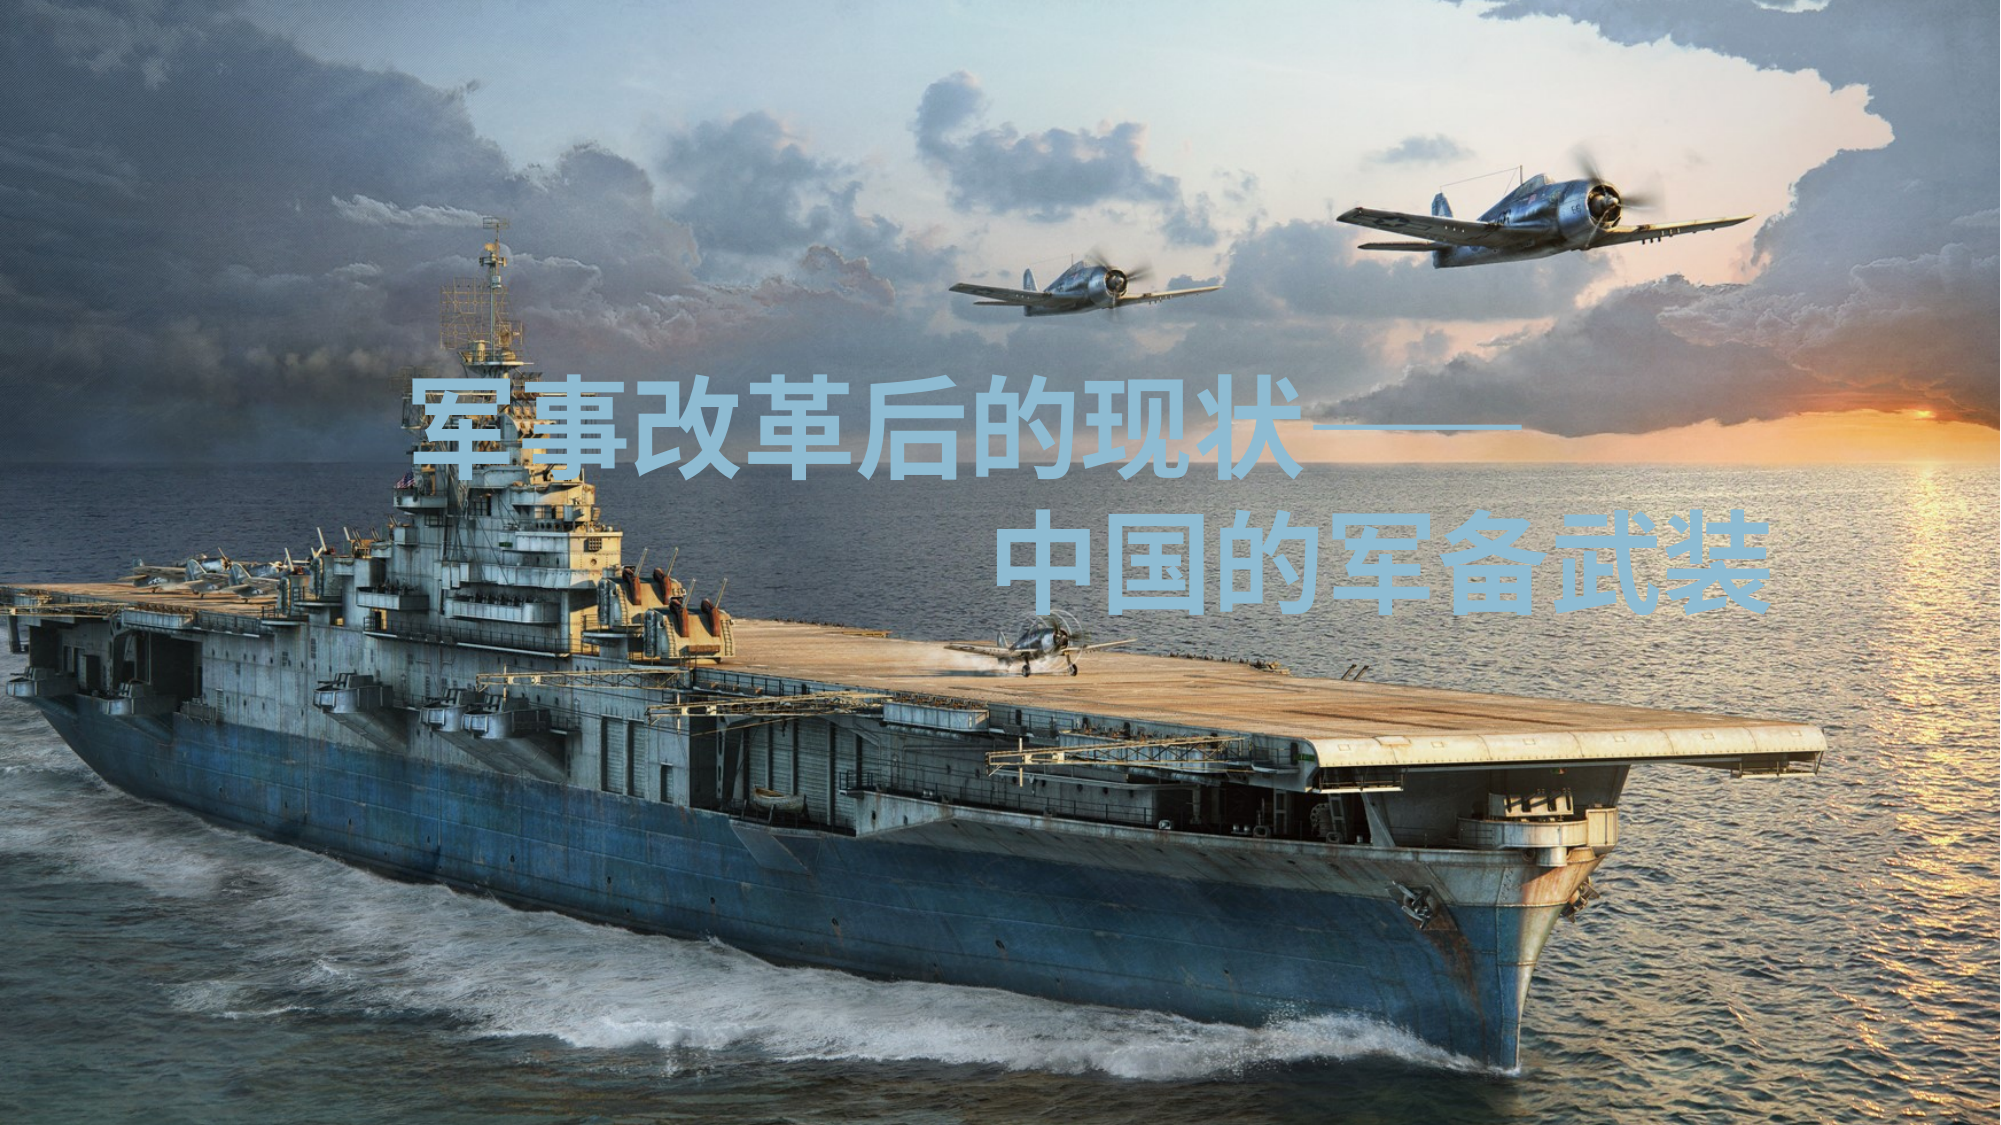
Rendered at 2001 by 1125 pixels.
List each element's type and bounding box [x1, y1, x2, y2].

list [0, 0, 2000, 1125]
